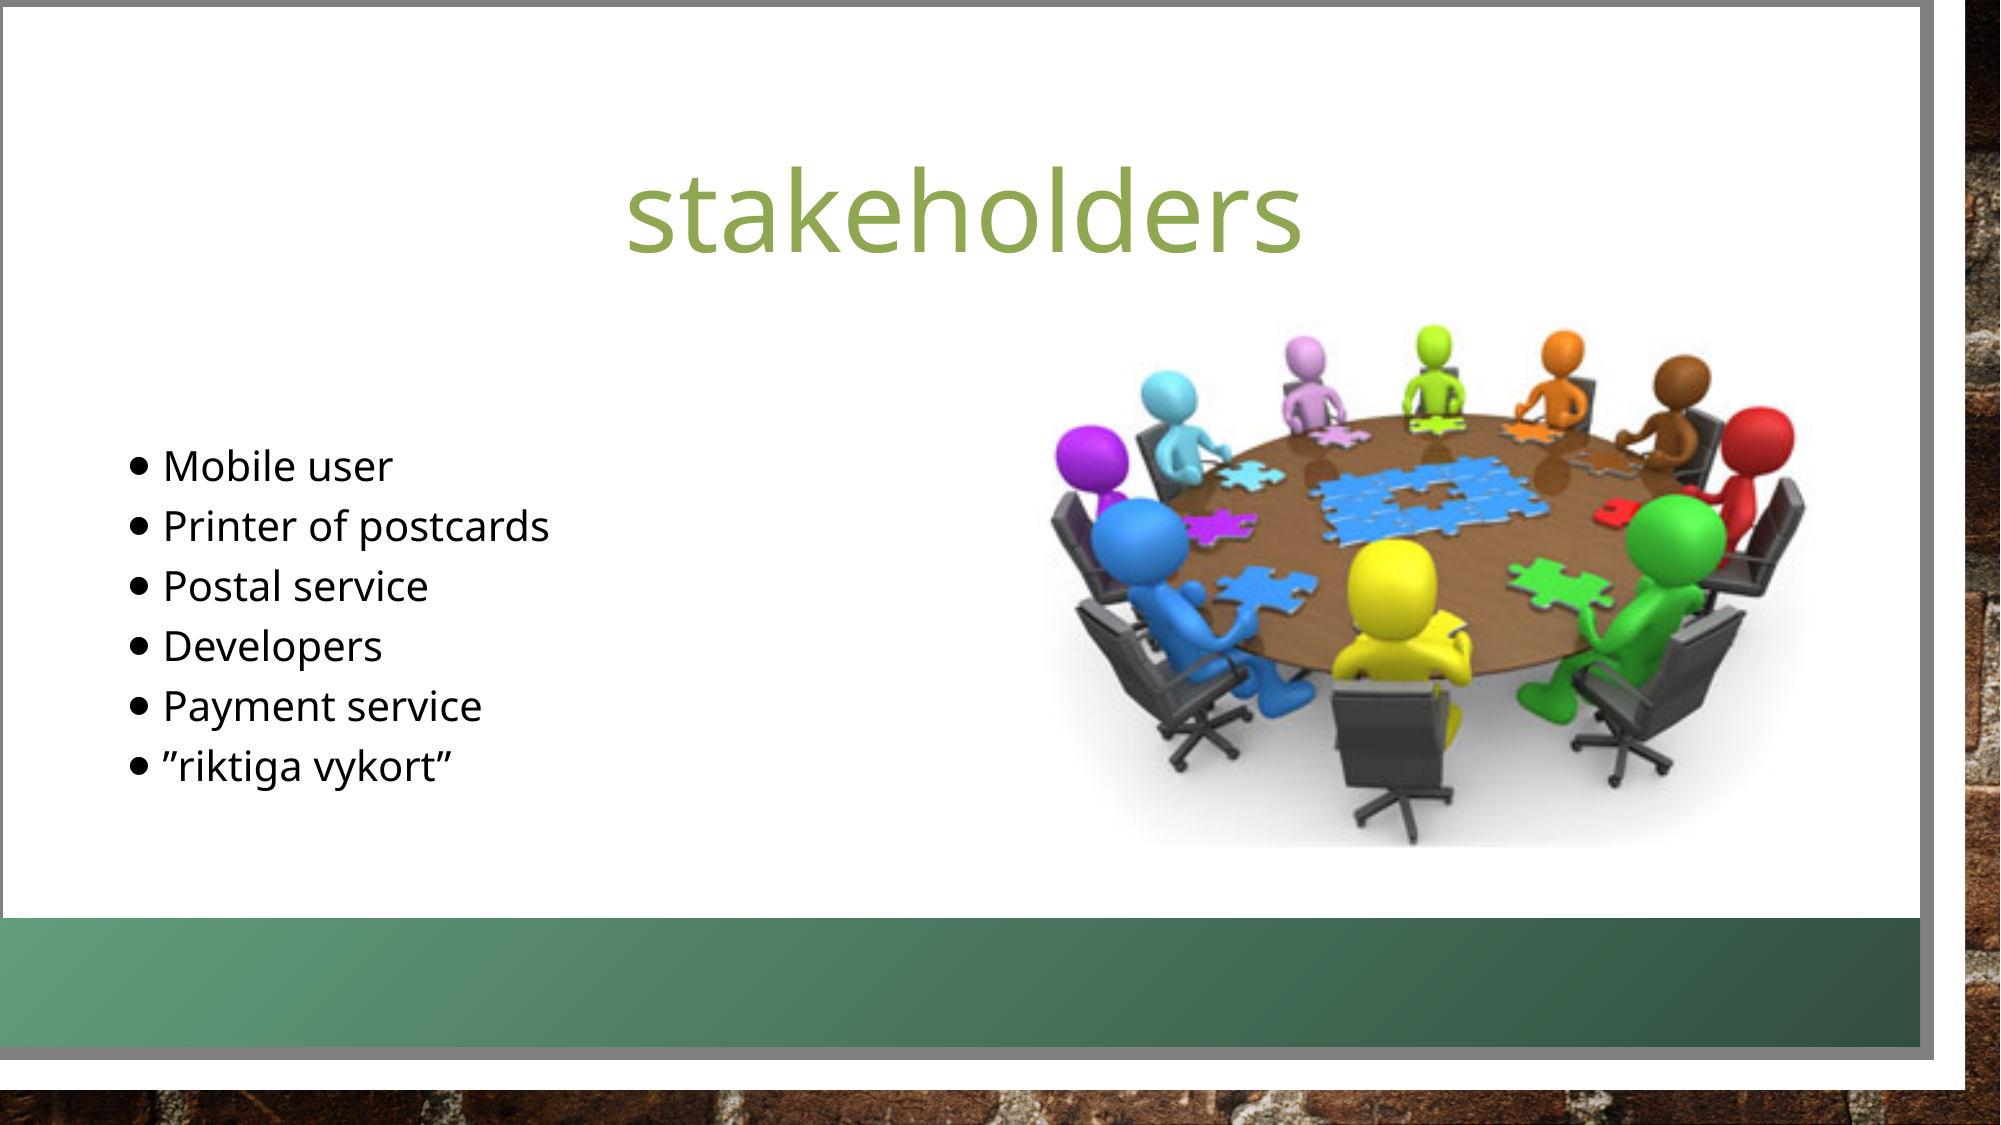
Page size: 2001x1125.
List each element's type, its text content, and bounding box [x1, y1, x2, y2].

picture [0, 0, 2001, 1125]
text_box stakeholders [112, 112, 1818, 302]
picture [1033, 301, 1818, 867]
text_box Mobile user Printer of postcards Postal service Developers Payment service ”riktiga vykort” [112, 338, 1818, 882]
